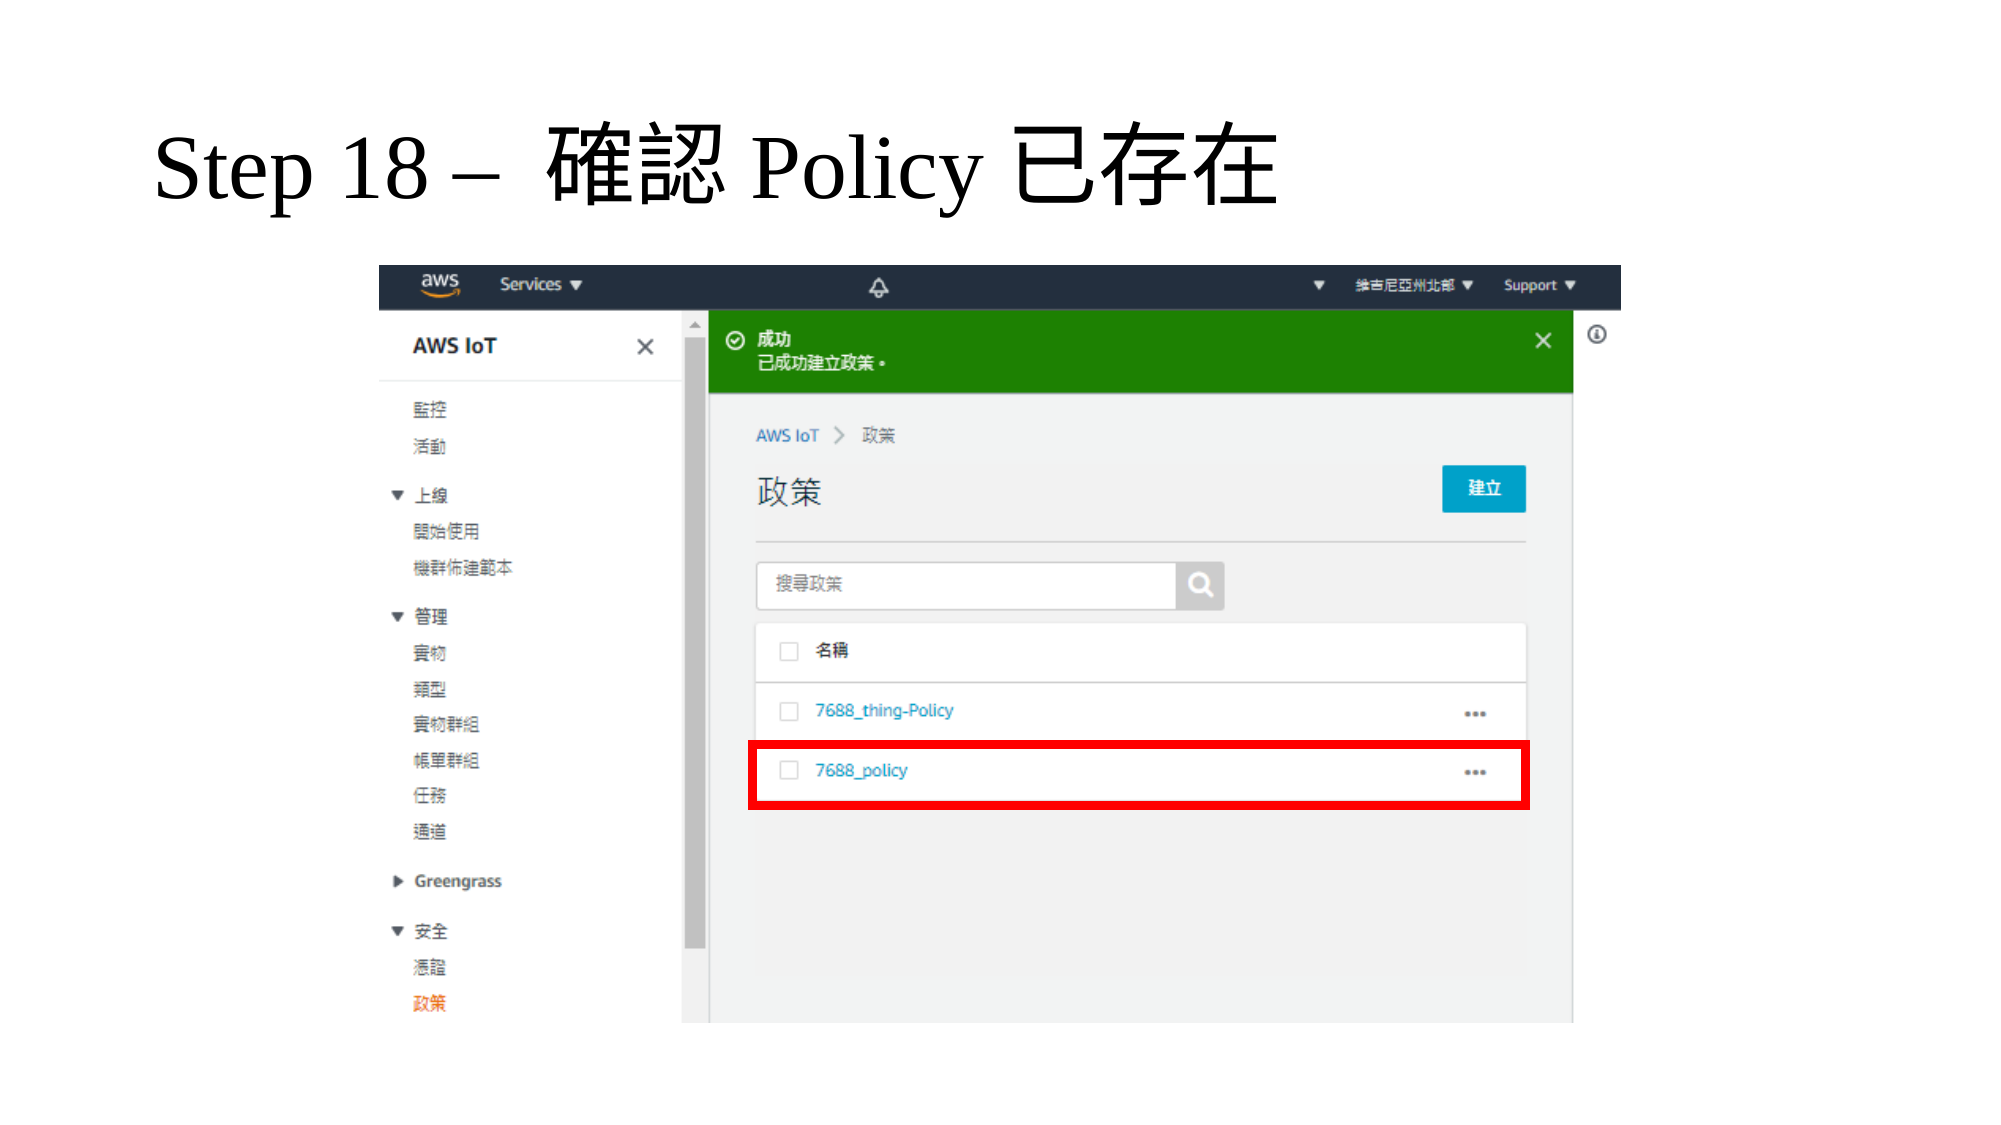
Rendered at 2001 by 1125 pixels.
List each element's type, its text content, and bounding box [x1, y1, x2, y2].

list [379, 265, 1621, 1023]
title Step 18 – 確認Policy已存在 [137, 59, 1863, 278]
